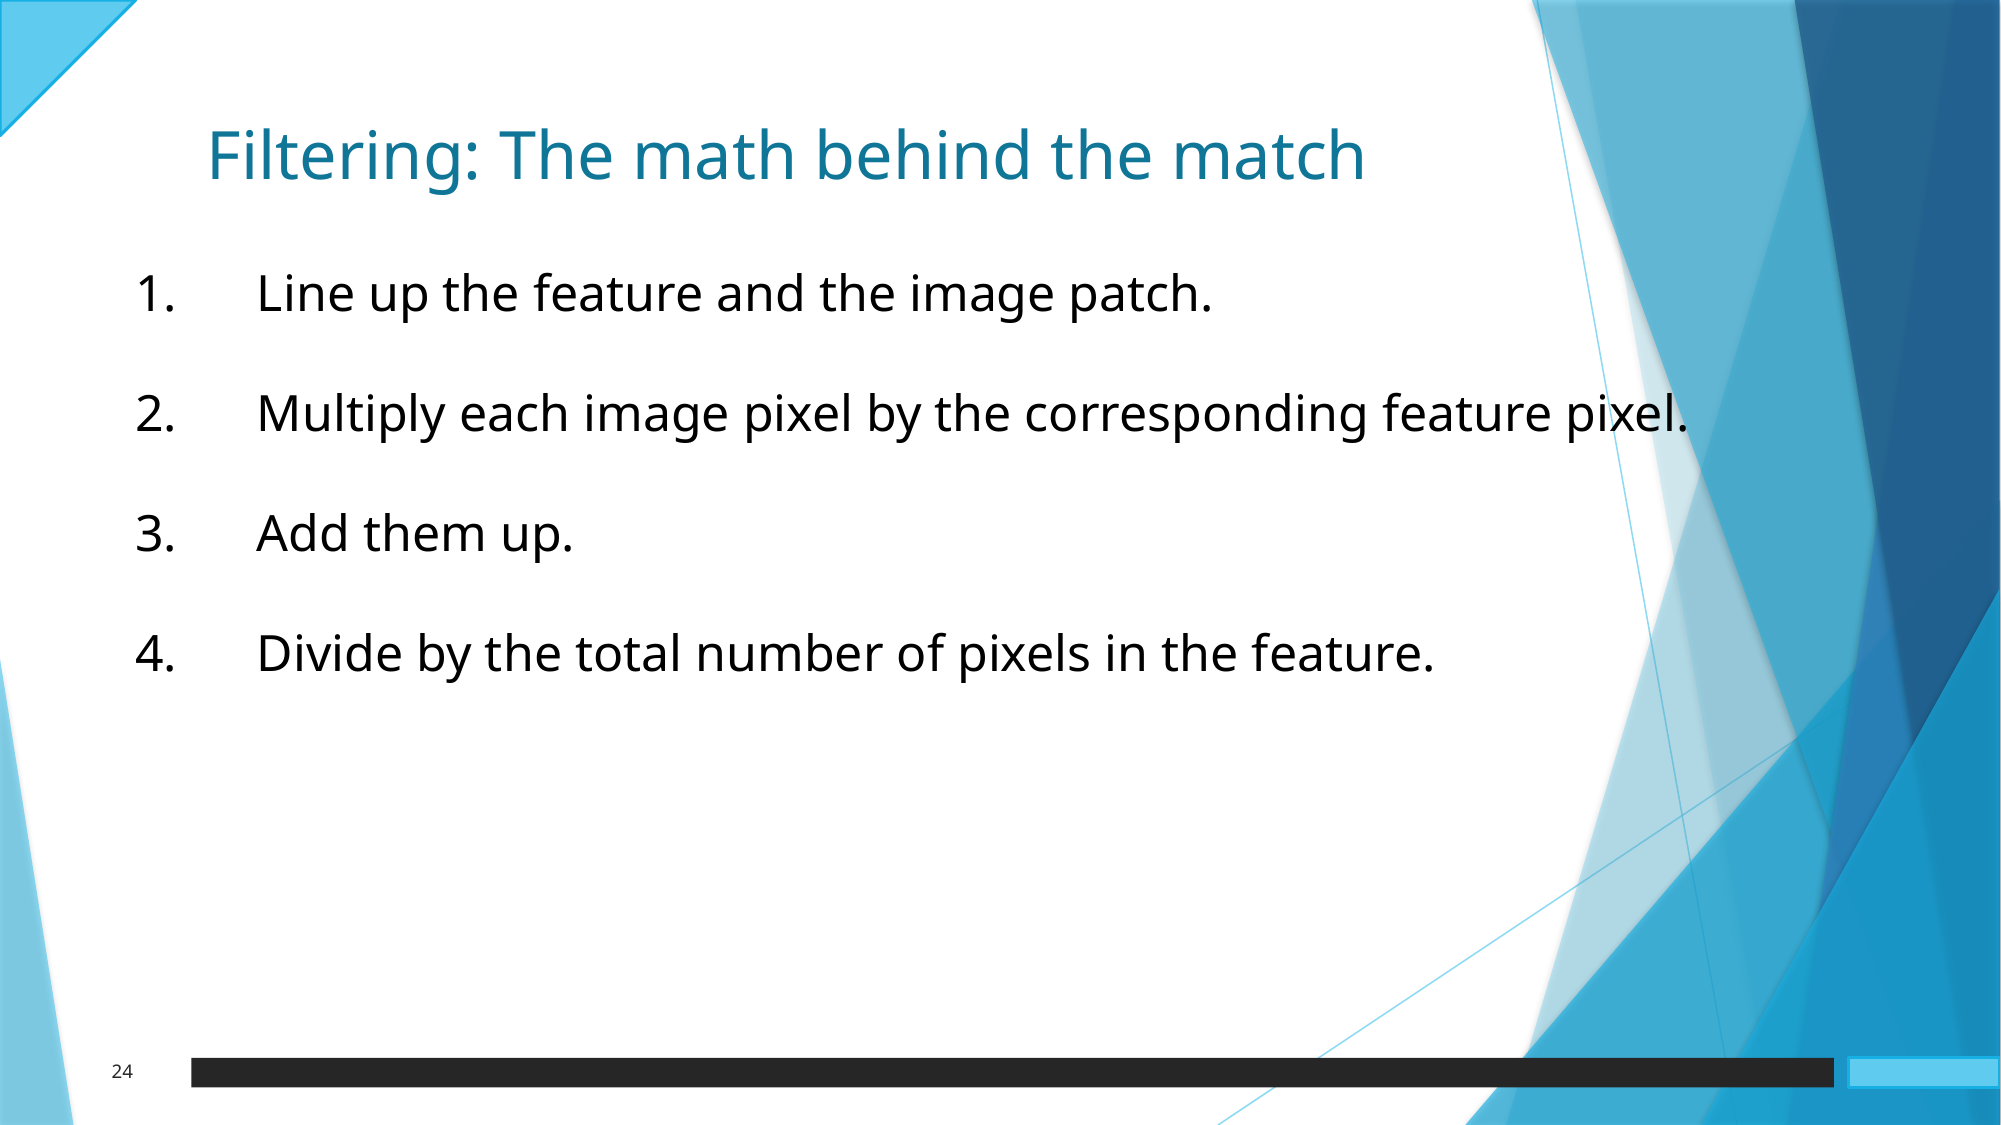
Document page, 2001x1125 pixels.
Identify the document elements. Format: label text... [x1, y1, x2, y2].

slide_number 24 [67, 1042, 178, 1103]
text_box Filtering: The math behind the match [191, 105, 1786, 198]
text_box [0, 0, 138, 137]
text_box [190, 1056, 1835, 1089]
text_box [1847, 1056, 2000, 1089]
text_box Line up the feature and the image patch. Multiply each image pixel by the corresponding feature pixel. Add them up. Divide by the total number of pixels in the feature. [45, 198, 1897, 745]
